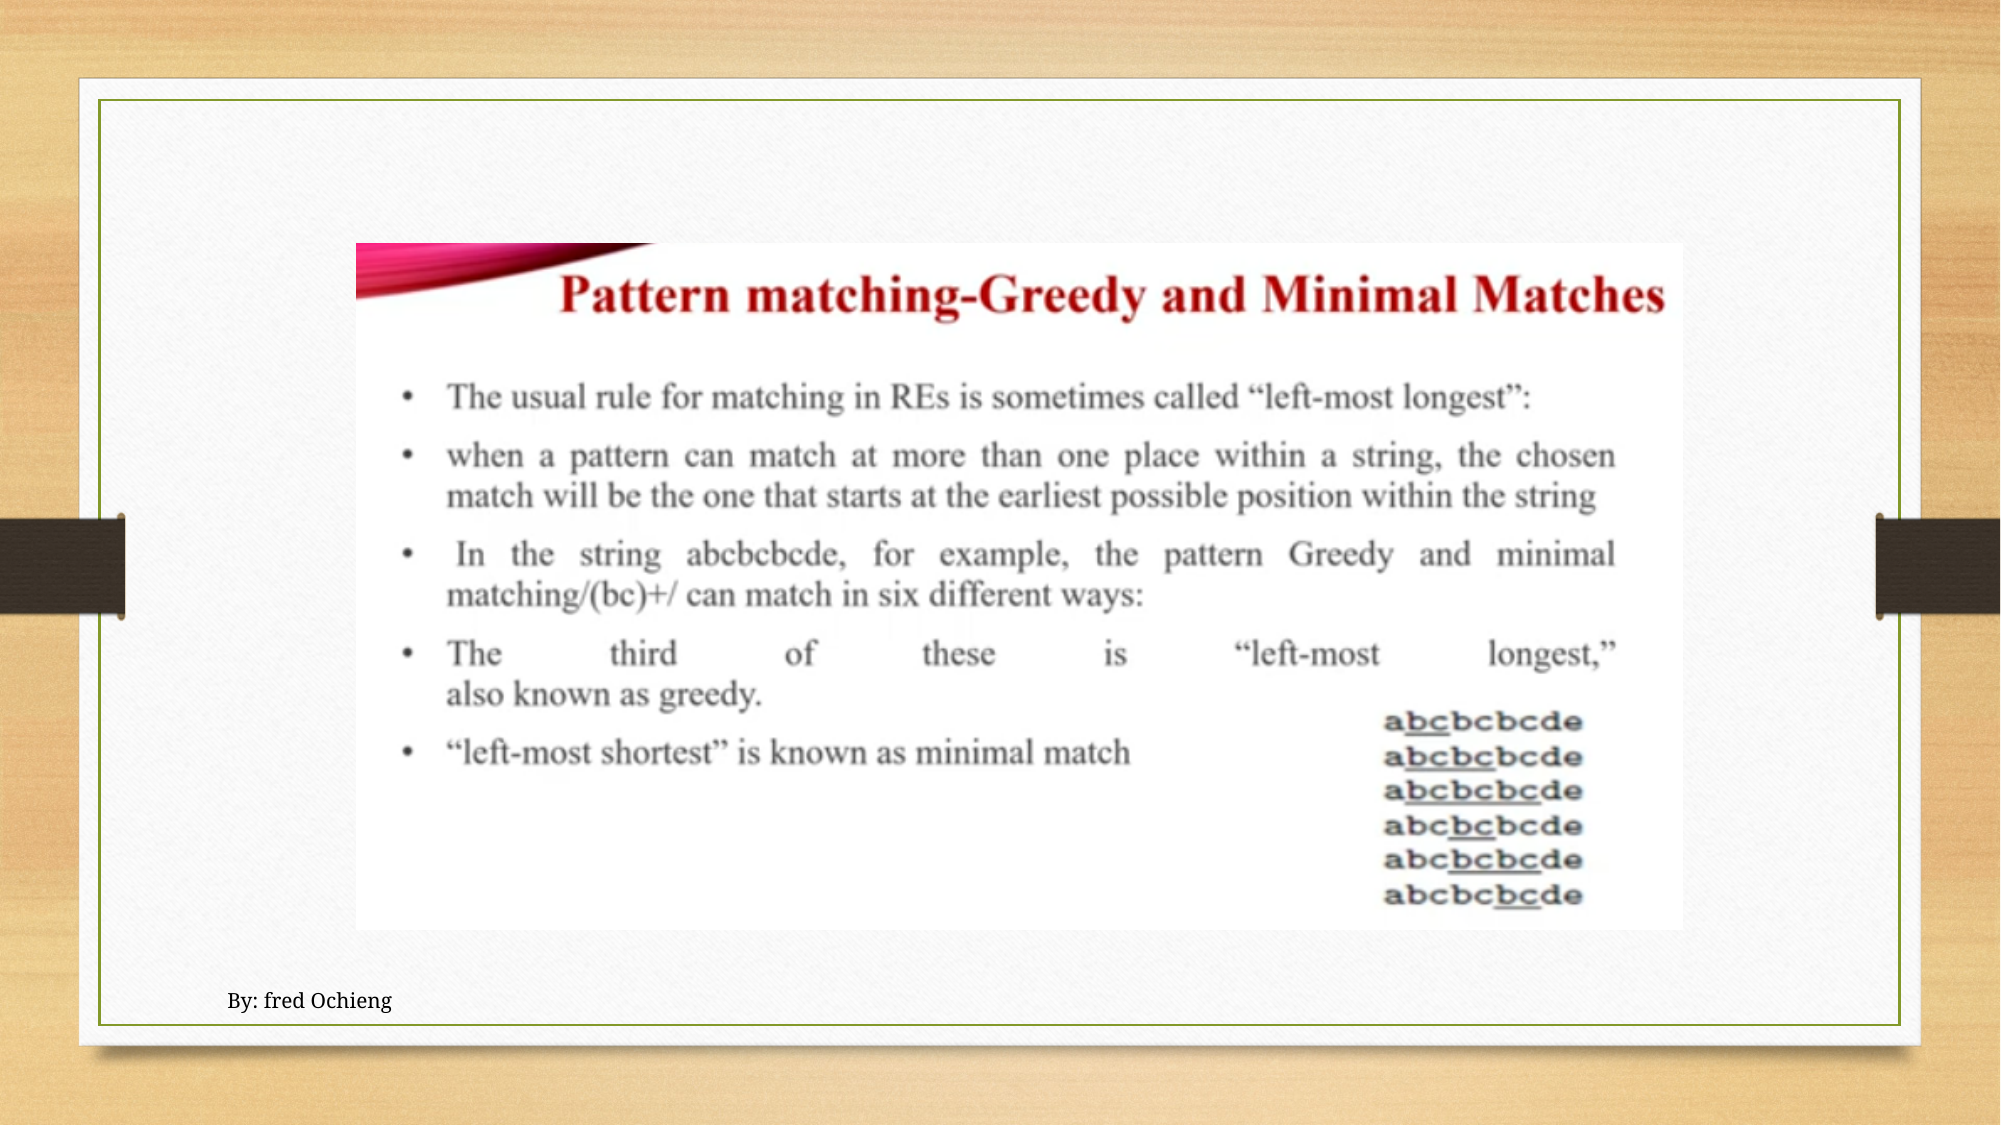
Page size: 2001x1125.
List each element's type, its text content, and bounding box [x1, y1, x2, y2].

picture [0, 0, 2001, 1125]
footer By: fred Ochieng [212, 979, 1411, 1025]
